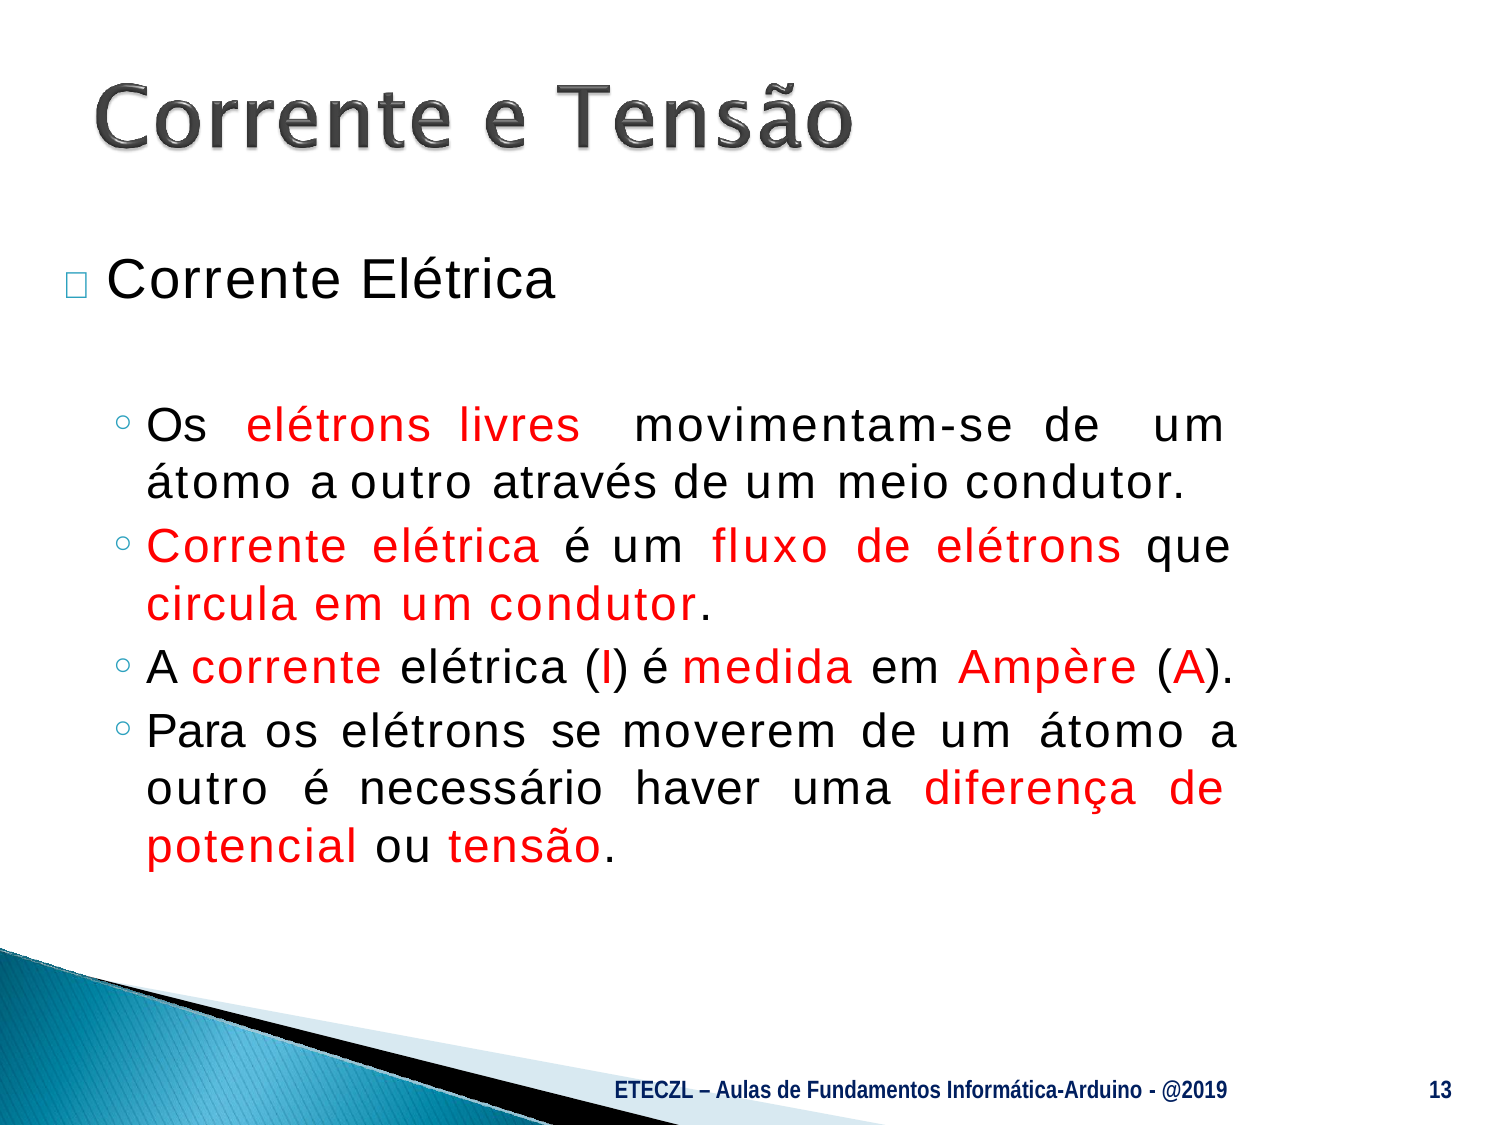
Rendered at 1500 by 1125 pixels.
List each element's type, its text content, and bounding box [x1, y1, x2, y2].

footer ETECZL – Aulas de Fundamentos Informática-Arduino - @2019 [612, 1072, 1364, 1125]
text_box Os elétrons livres movimentam-se de um átomo a outro através de um meio condutor. Corrente elétrica é um fluxo de elétrons que circula em um condutor. A corrente elétrica (I) é medida em Ampère (A). Para os elétrons se moverem de um átomo a outro é necessário haver uma diferença de potencial ou tensão. [106, 391, 1258, 872]
picture [0, 948, 558, 1125]
title  Corrente Elétrica [60, 240, 561, 431]
slide_number 13 [1424, 1072, 1468, 1125]
text_box [36, 46, 937, 234]
